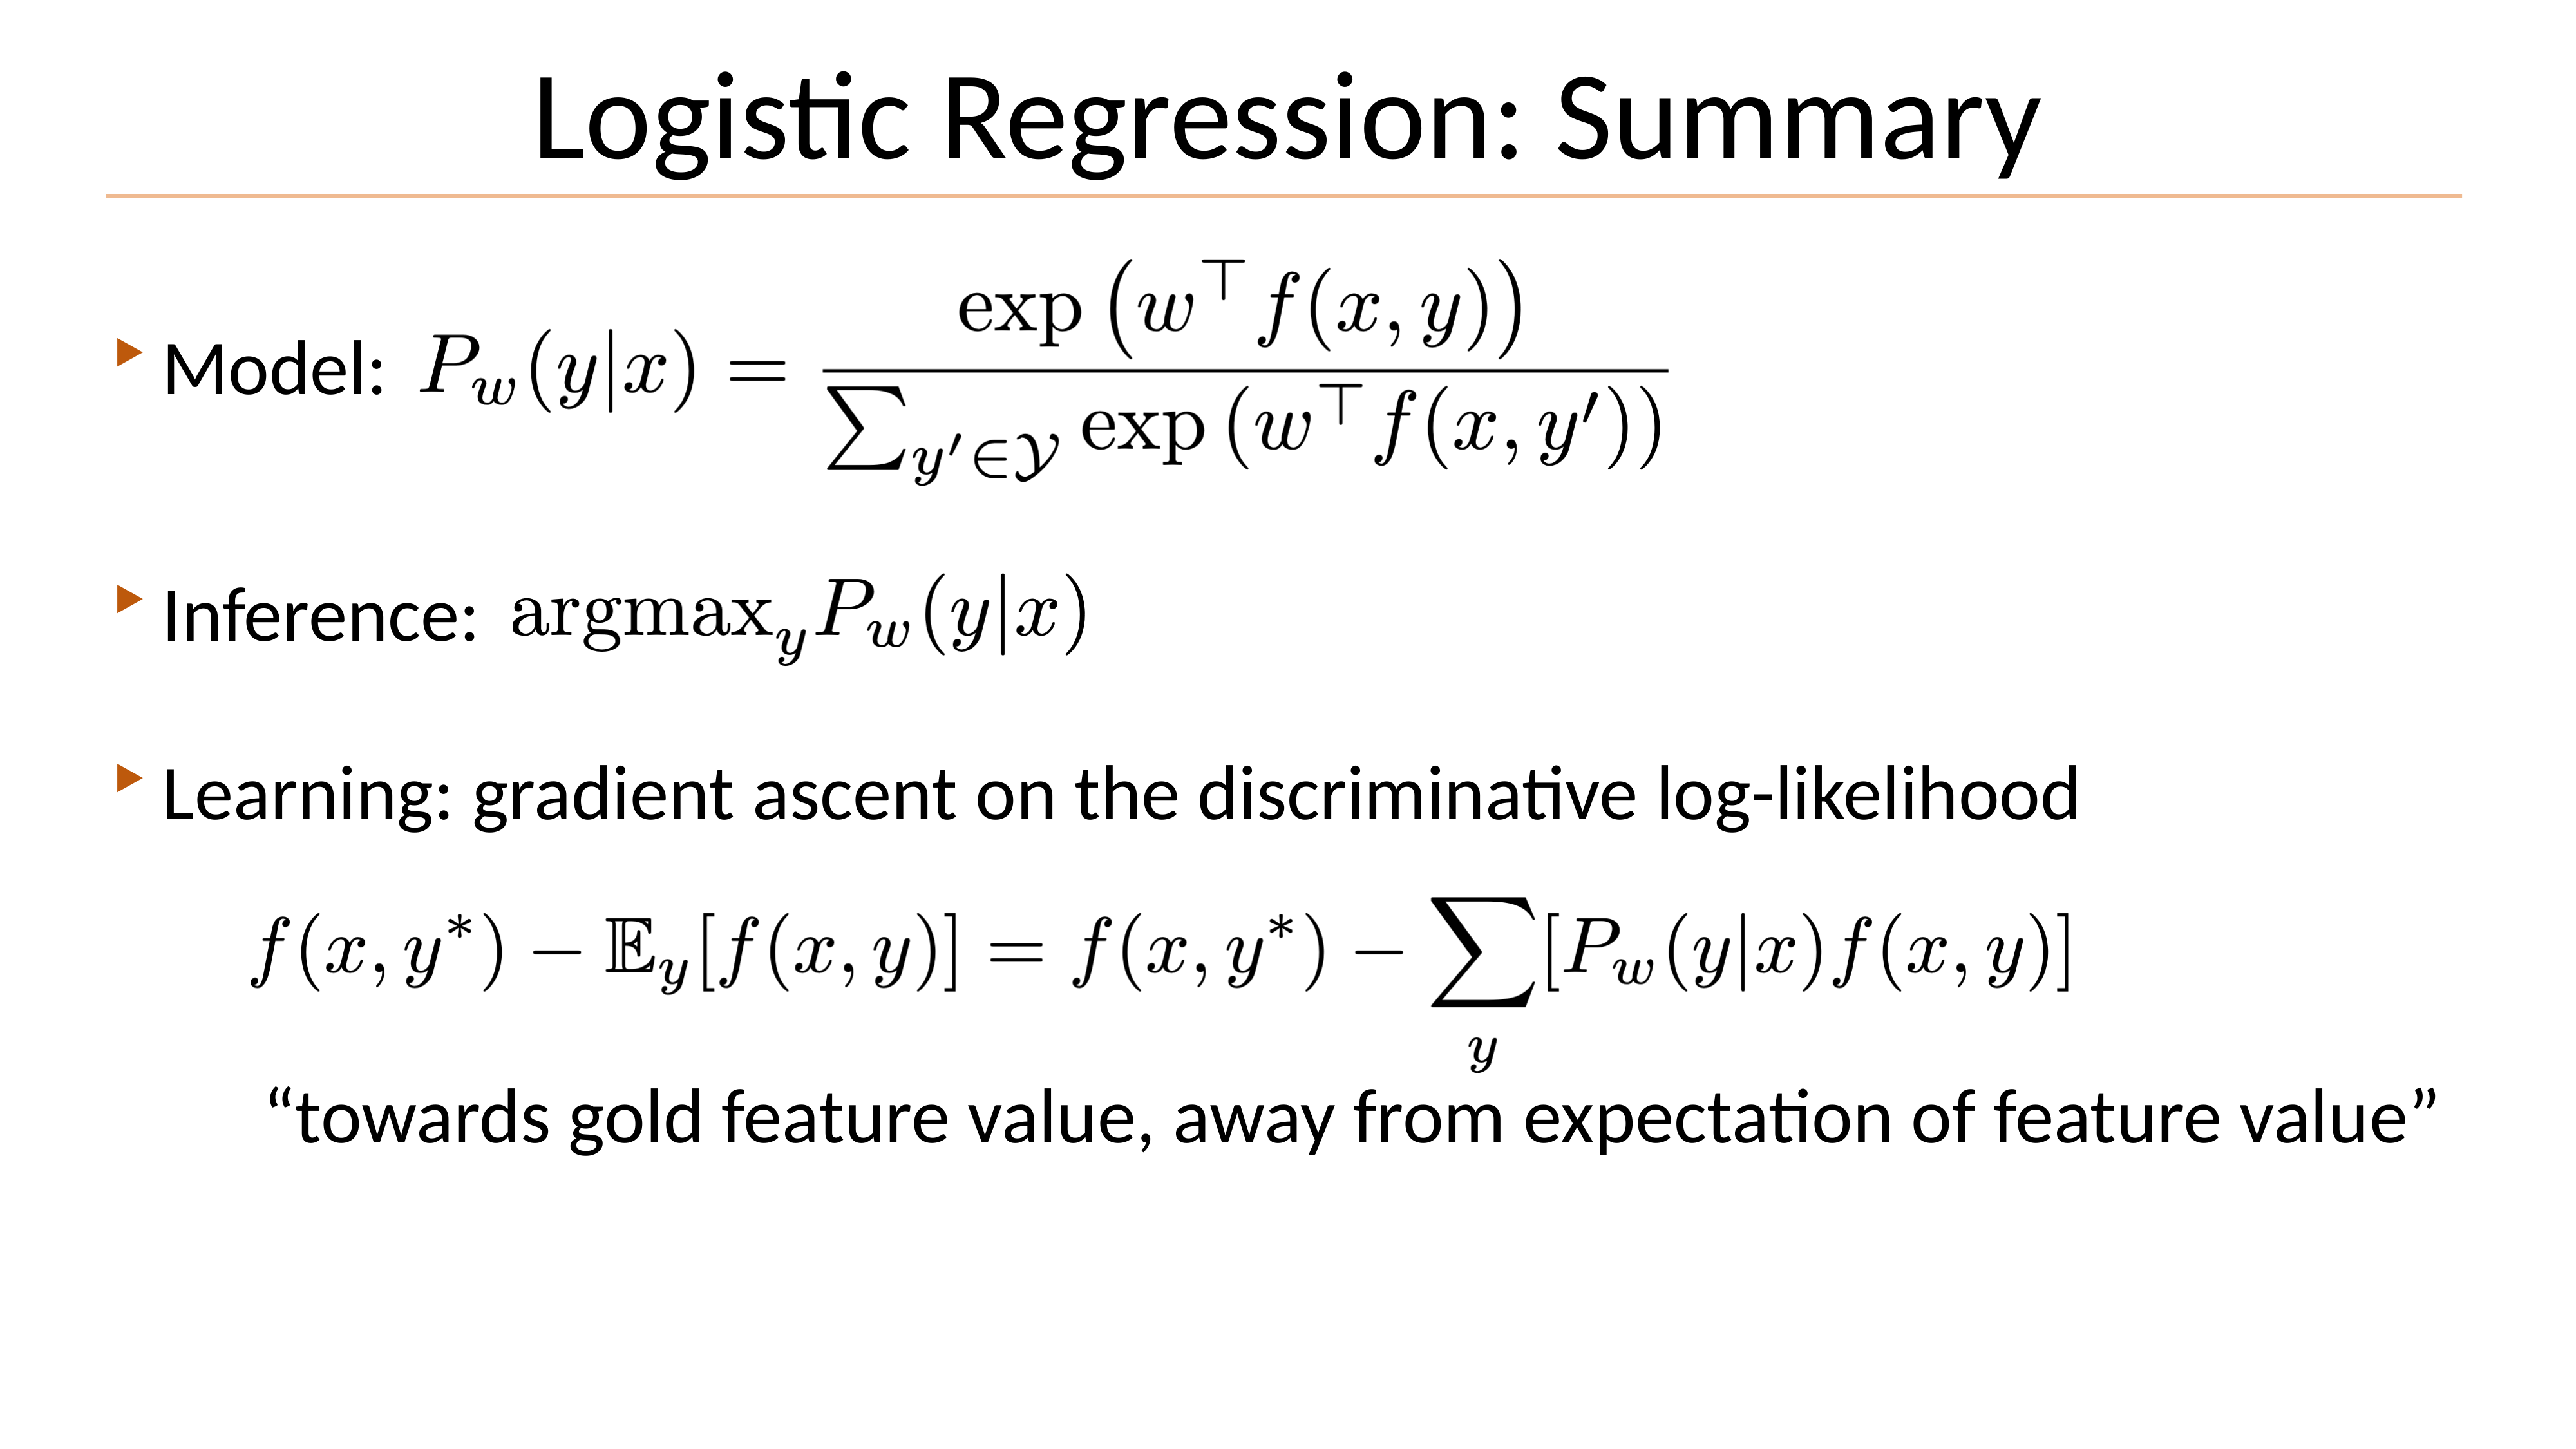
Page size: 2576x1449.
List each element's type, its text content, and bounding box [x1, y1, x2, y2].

picture [513, 573, 1086, 668]
picture [418, 259, 1669, 486]
text_box “towards gold feature value, away from expectation of feature value” [255, 1057, 2450, 1166]
text_box Inference: [98, 555, 728, 664]
text_box Learning: gradient ascent on the discriminative log-likelihood [98, 734, 2563, 843]
text_box Model: [98, 308, 413, 417]
picture [251, 896, 2070, 1073]
title Logistic Regression: Summary [469, 0, 2107, 232]
